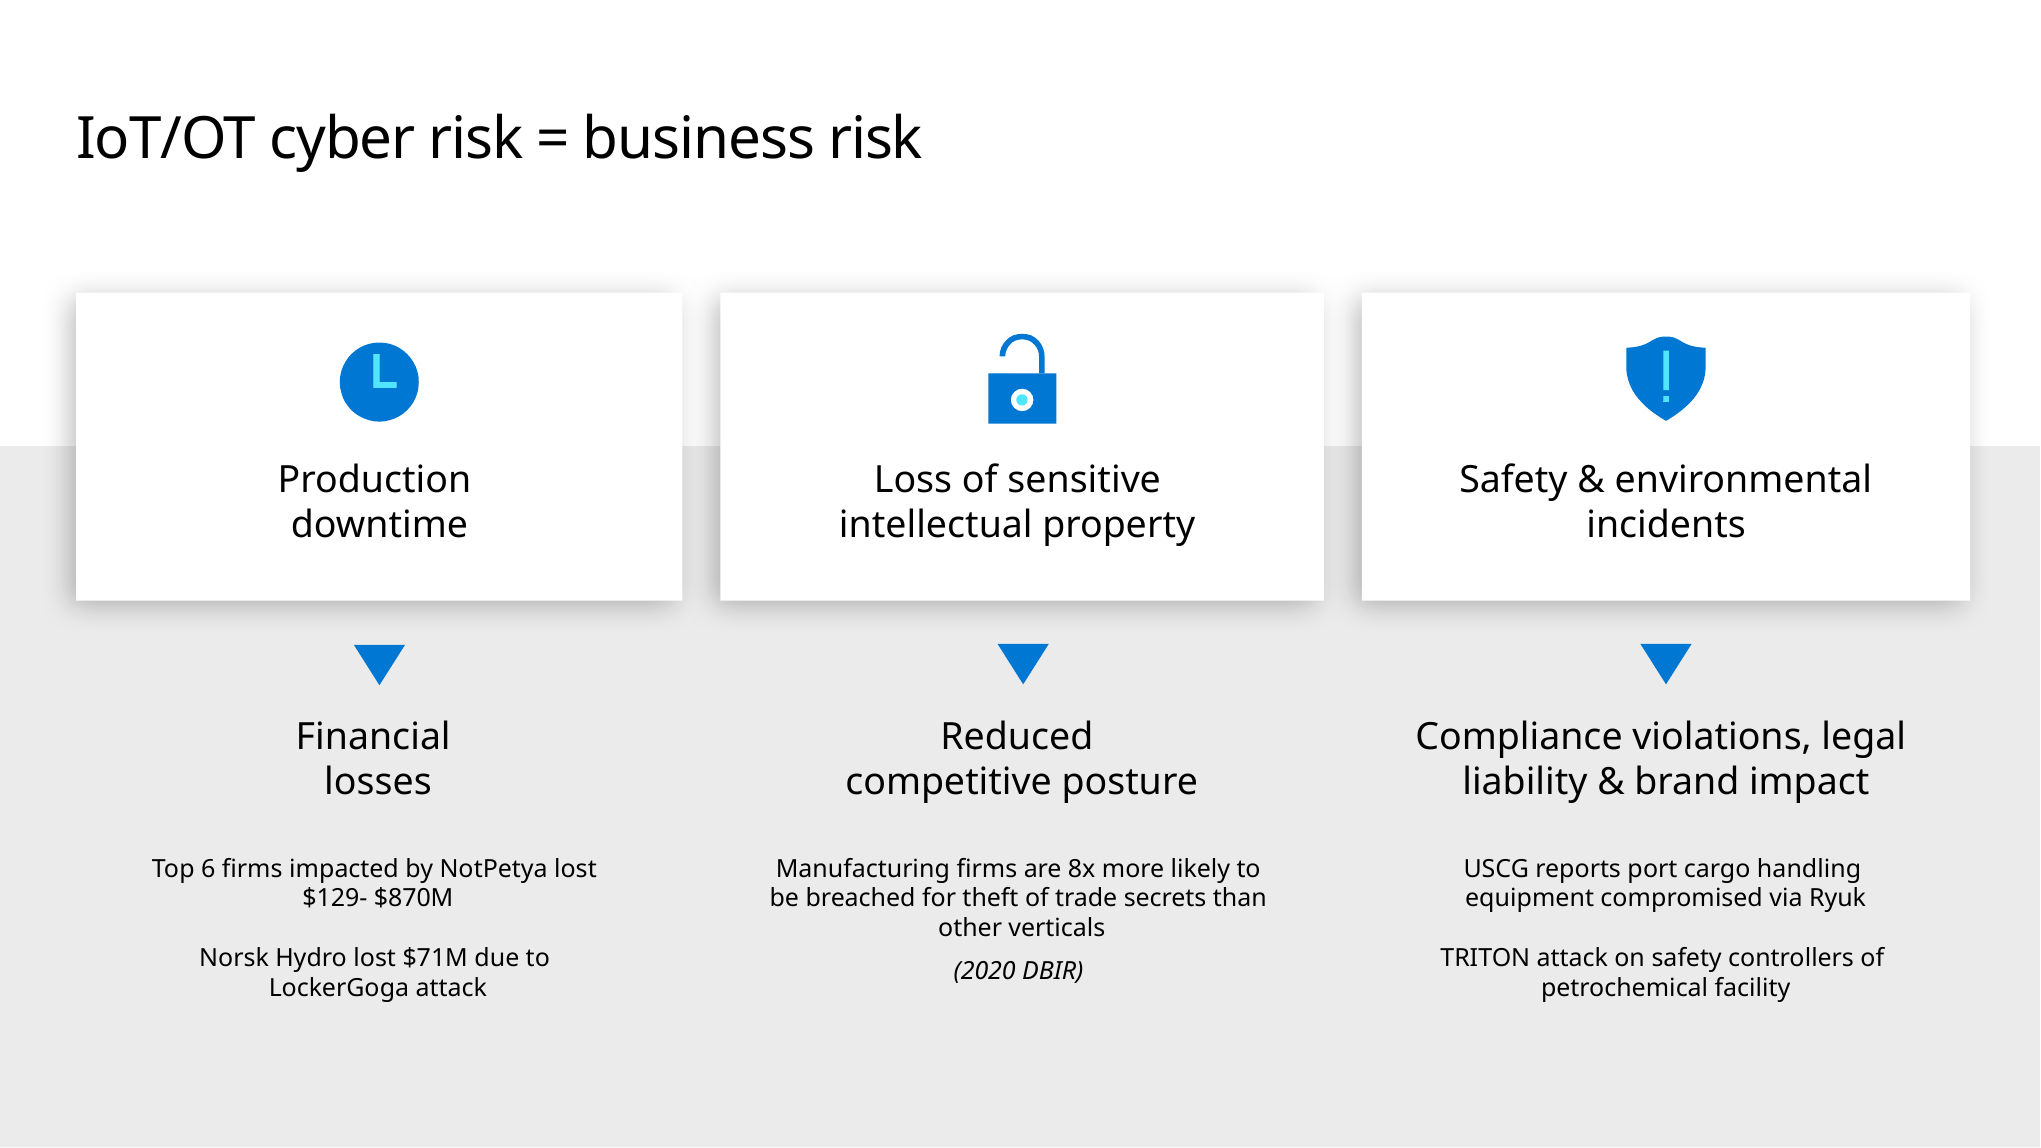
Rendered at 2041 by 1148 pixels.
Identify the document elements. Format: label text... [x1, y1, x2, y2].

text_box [75, 292, 1971, 601]
text_box [996, 642, 1050, 686]
text_box Compliance violations, legal liability & brand impact USCG reports port cargo handling equipment compromised via Ryuk TRITON attack on safety controllers of petrochemical facility [1364, 704, 1968, 1010]
text_box Reduced competitive posture Manufacturing firms are 8x more likely to be breached for theft of trade secrets than other verticals (2020 DBIR) [720, 704, 1324, 1022]
title IoT/OT cyber risk = business risk [76, 103, 1969, 172]
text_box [988, 333, 1057, 424]
text_box Financial losses Top 6 firms impacted by NotPetya lost $129- $870M Norsk Hydro lost $71M due to LockerGoga attack [76, 704, 680, 1010]
text_box [1639, 642, 1693, 686]
text_box [353, 643, 406, 687]
text_box [0, 445, 2041, 1148]
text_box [339, 342, 420, 422]
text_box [1626, 336, 1706, 422]
